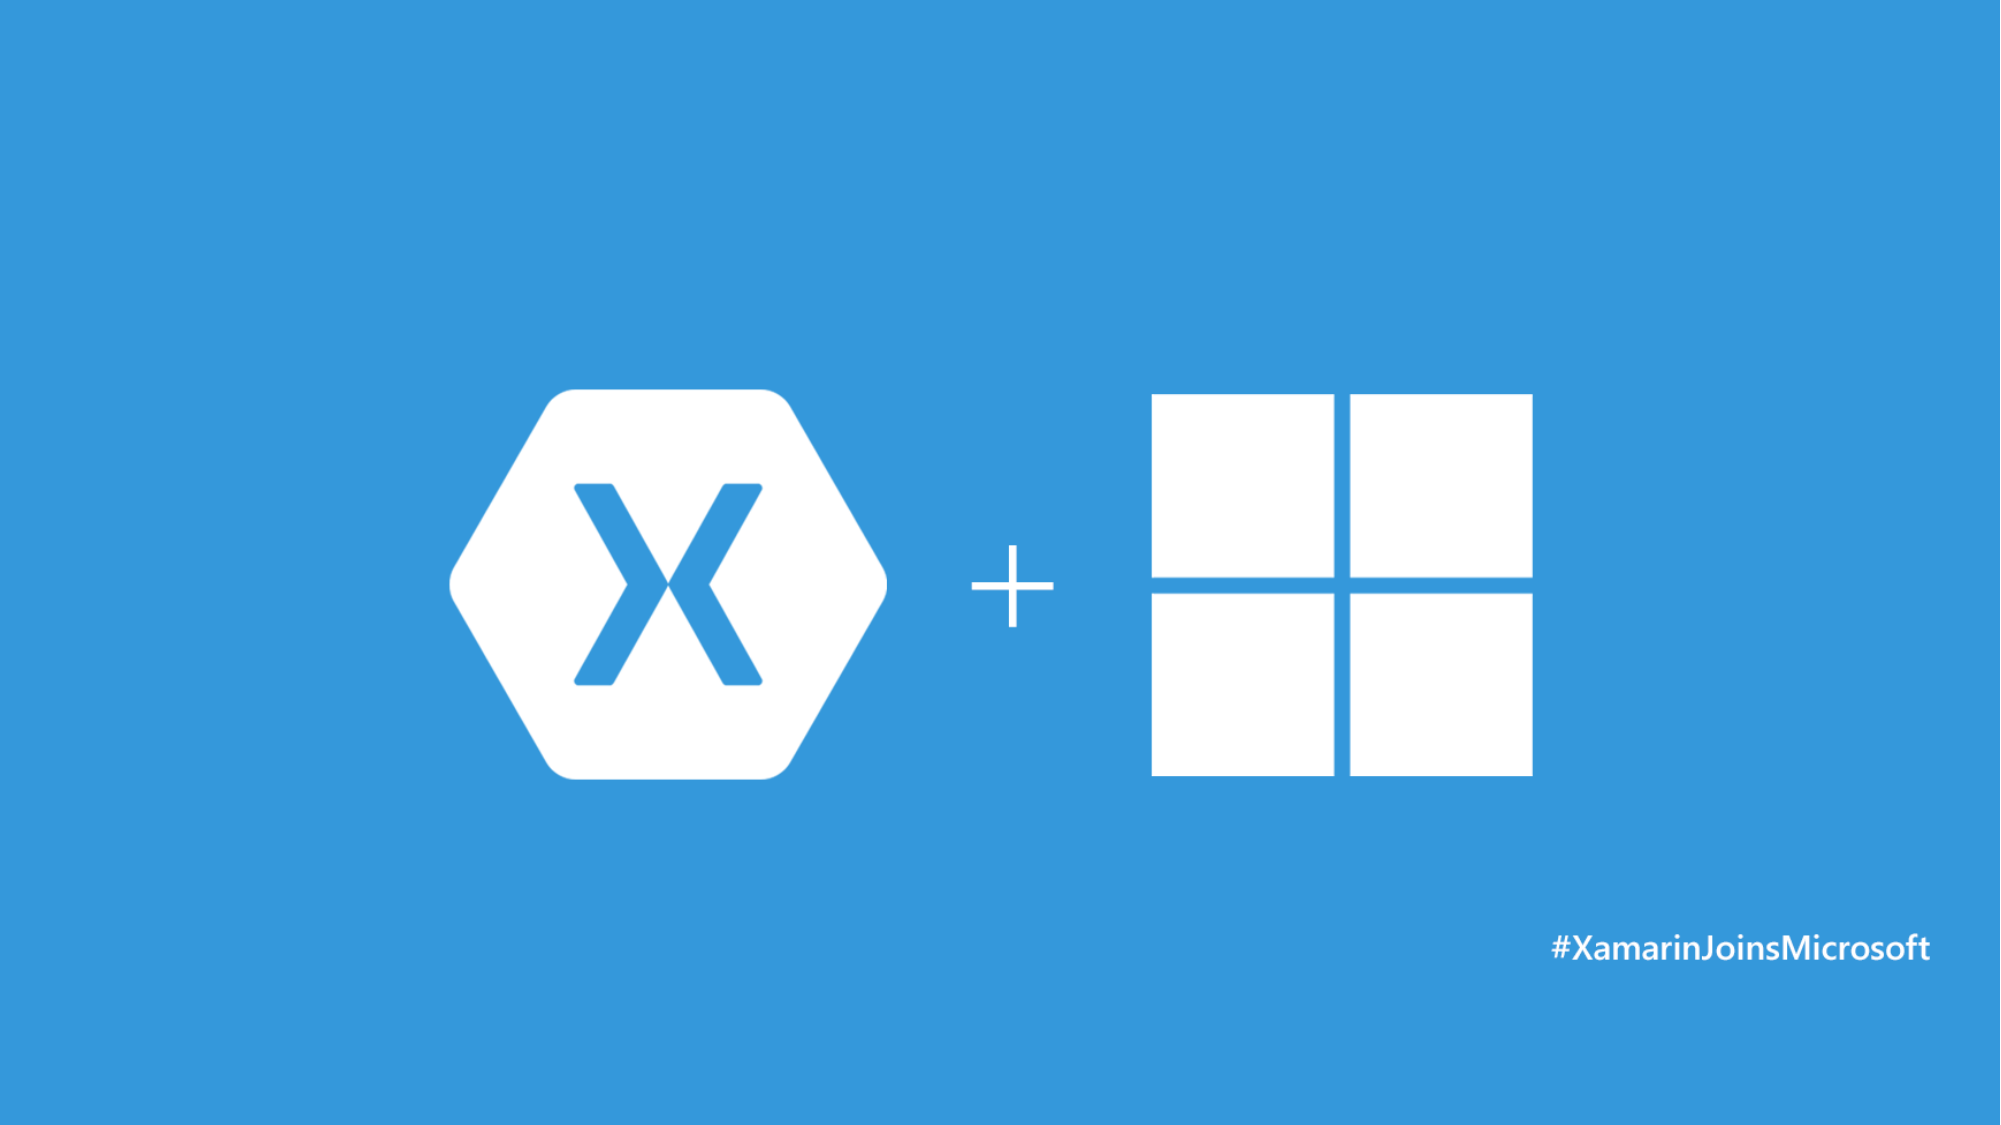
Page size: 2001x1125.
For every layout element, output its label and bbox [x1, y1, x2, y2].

list [19, 191, 1976, 999]
